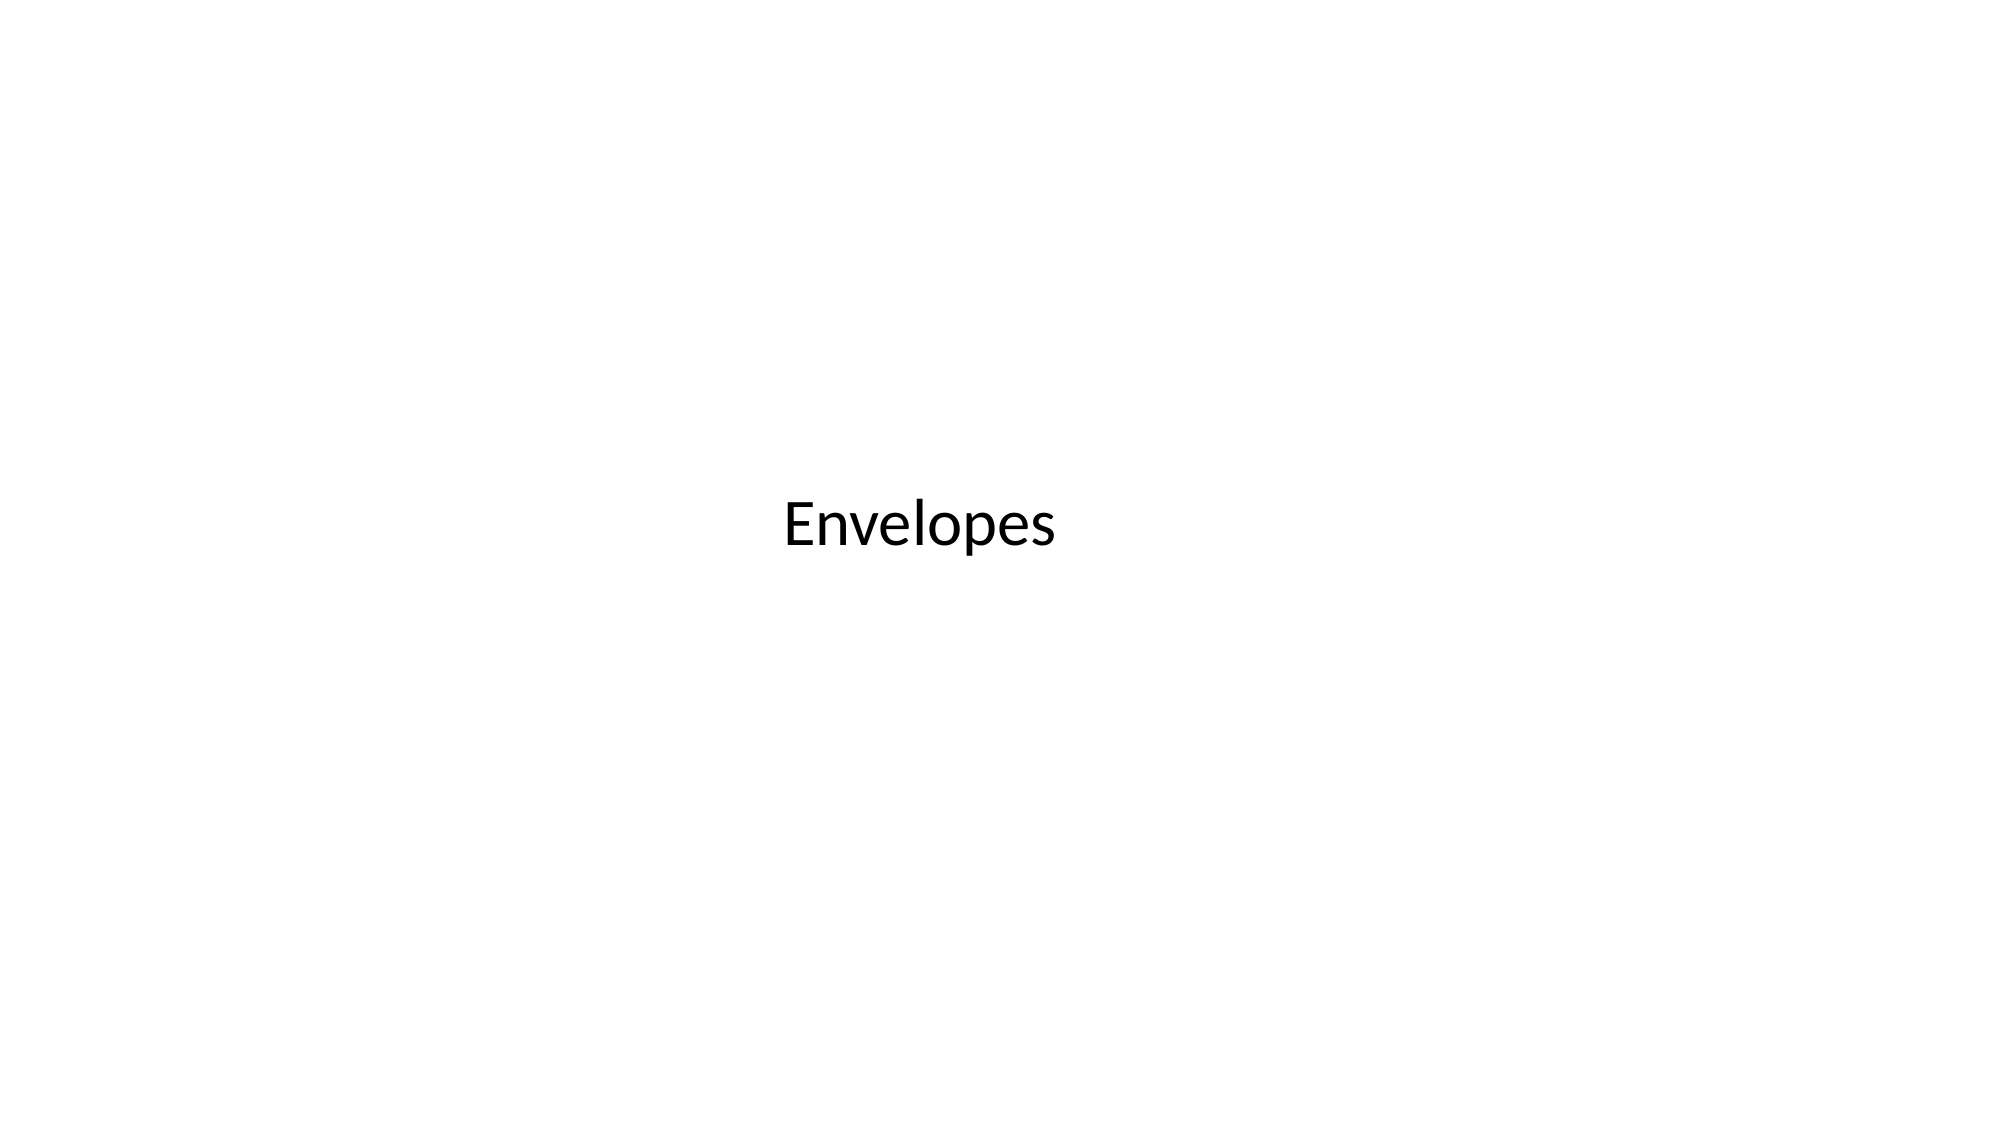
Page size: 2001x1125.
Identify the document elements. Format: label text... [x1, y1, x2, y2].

text_box Envelopes [768, 471, 1073, 566]
